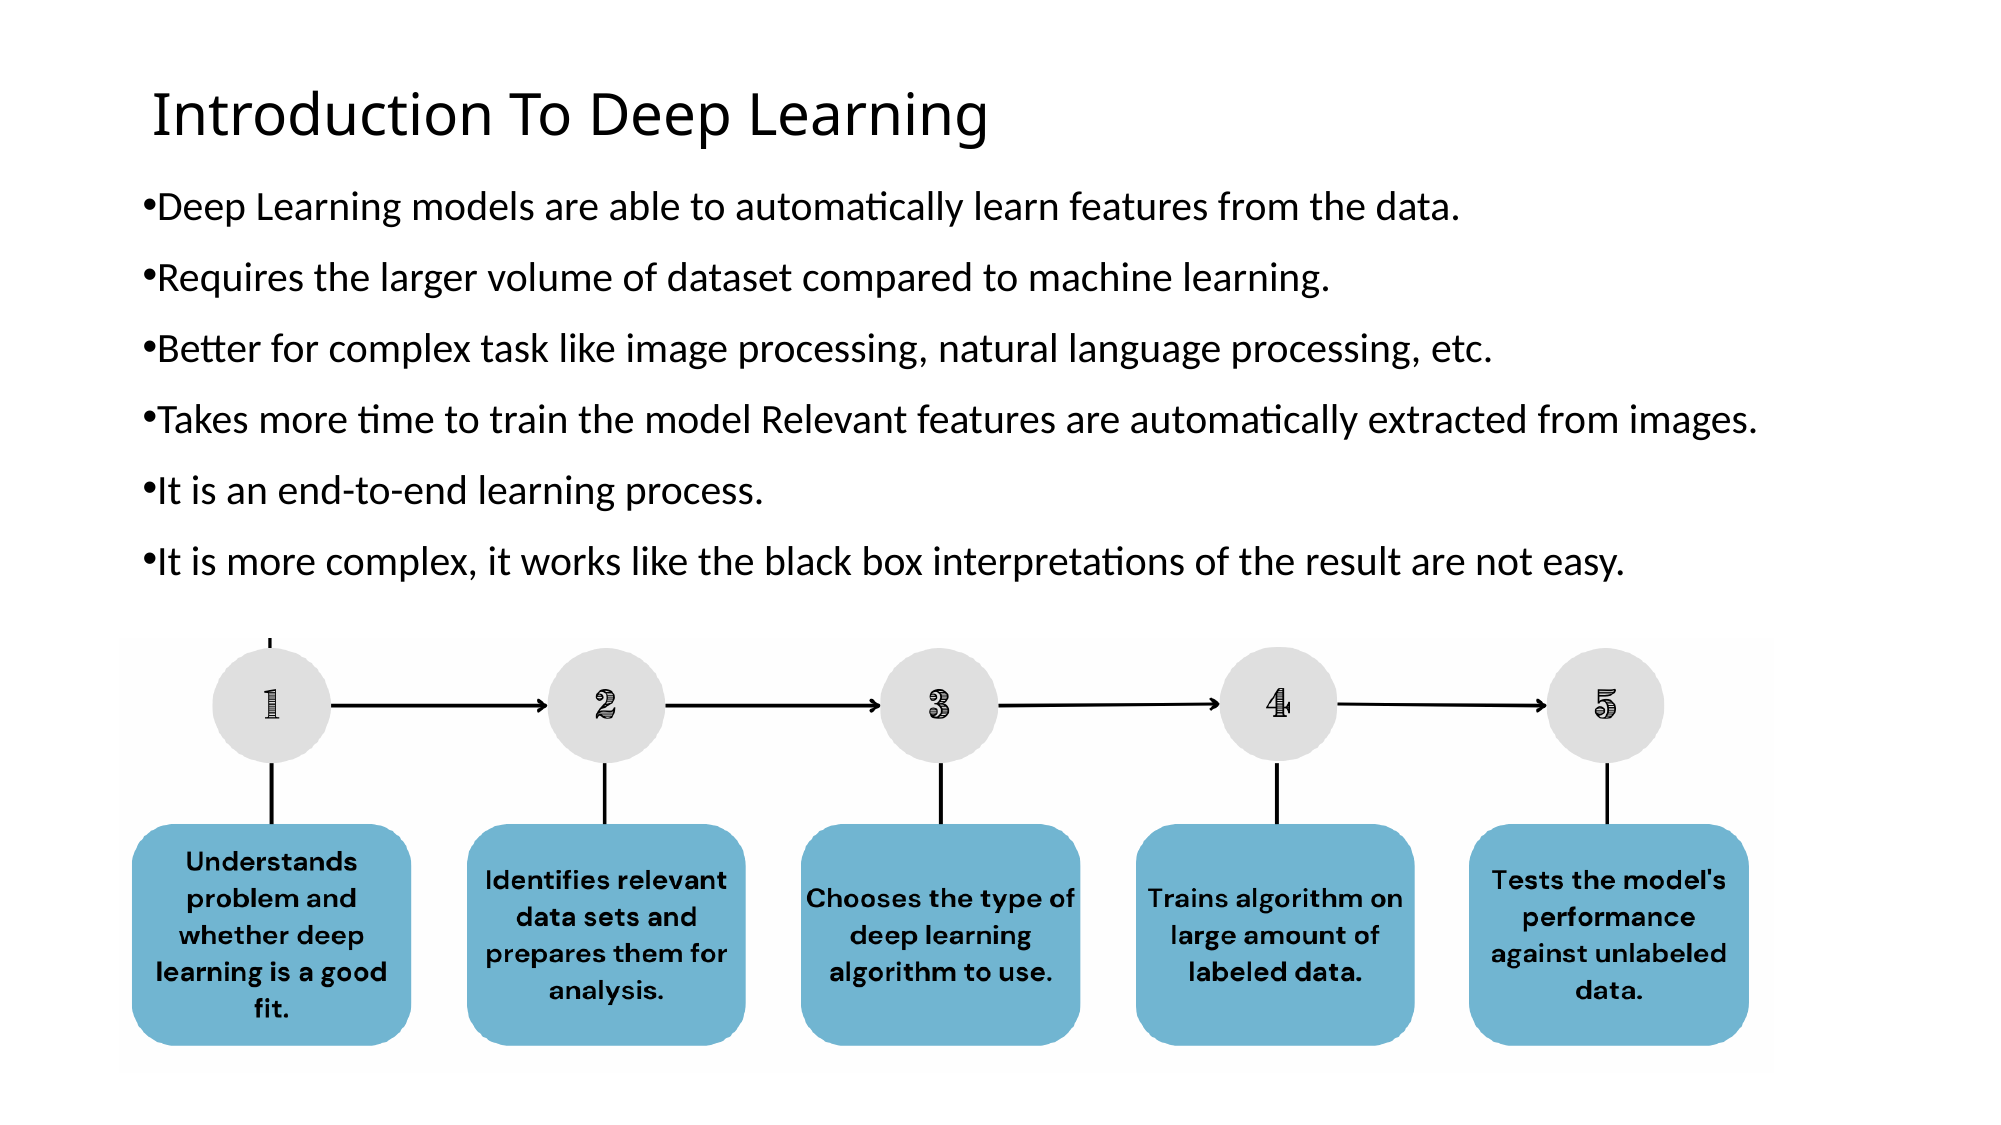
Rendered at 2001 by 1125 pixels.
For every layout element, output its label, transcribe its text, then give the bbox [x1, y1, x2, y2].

text_box Deep Learning models are able to automatically learn features from the data. Requires the larger volume of dataset compared to machine learning. Better for complex task like image processing, natural language processing, etc. Takes more time to train the model Relevant features are automatically extracted from images. It is an end-to-end learning process. It is more complex, it works like the black box interpretations of the result are not easy. [127, 171, 1922, 596]
title Introduction To Deep Learning [137, 59, 1863, 171]
picture [119, 637, 1774, 1073]
